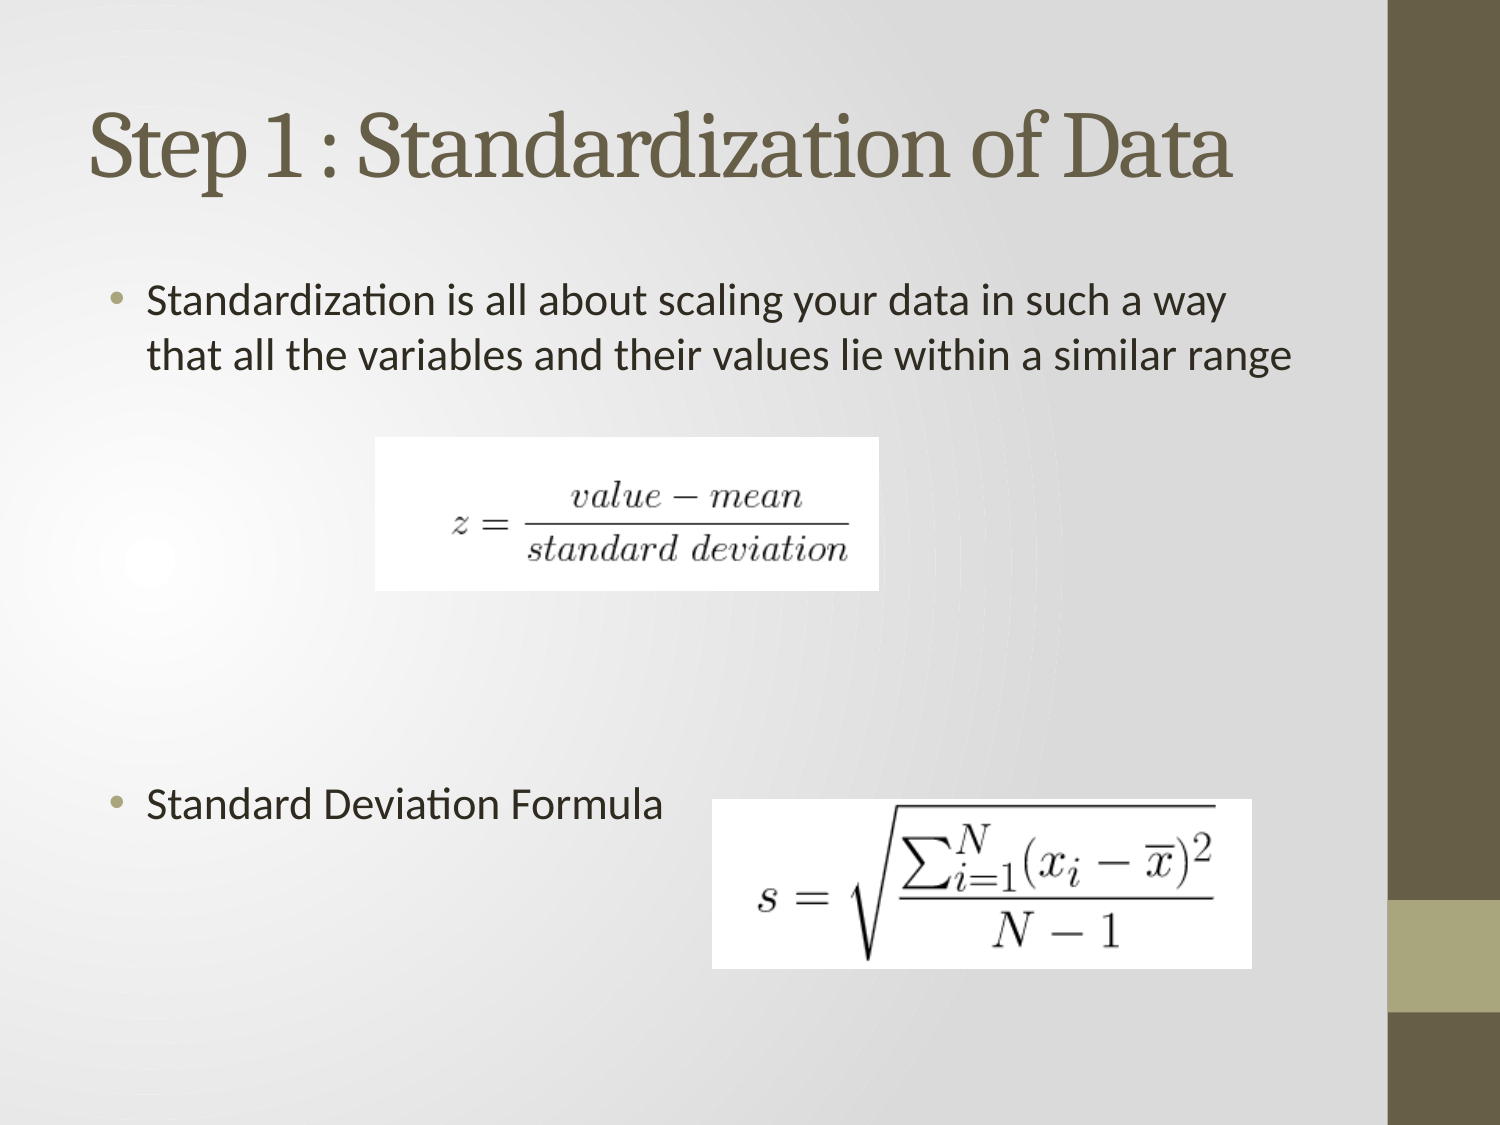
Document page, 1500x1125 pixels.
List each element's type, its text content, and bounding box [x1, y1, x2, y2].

title Step 1 : Standardization of Data [75, 45, 1325, 233]
picture [711, 799, 1252, 970]
picture [374, 436, 879, 592]
list Standardization is all about scaling your data in such a way that all the variables and their values lie within a similar range Standard Deviation Formula [75, 262, 1325, 1050]
